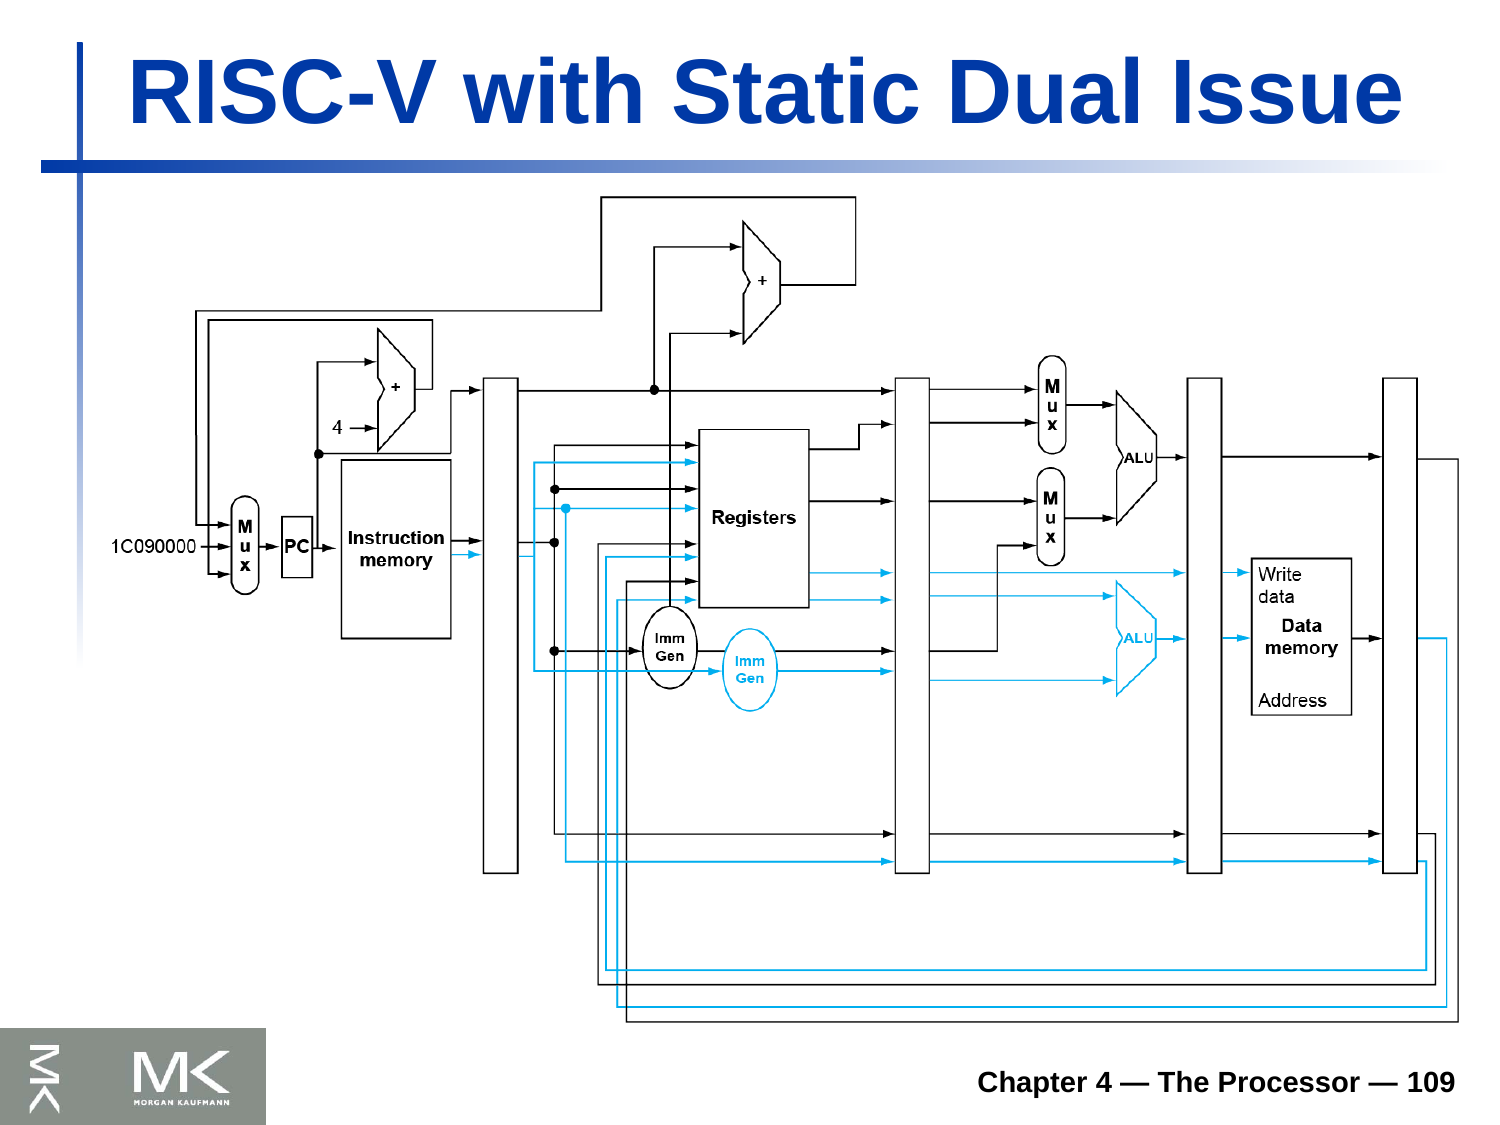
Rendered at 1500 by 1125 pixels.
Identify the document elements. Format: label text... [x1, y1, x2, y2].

footer Chapter 4 — The Processor — 109 [277, 1046, 1471, 1106]
picture [0, 1028, 266, 1125]
title RISC-V with Static Dual Issue [112, 23, 1468, 149]
picture [109, 196, 1459, 1024]
